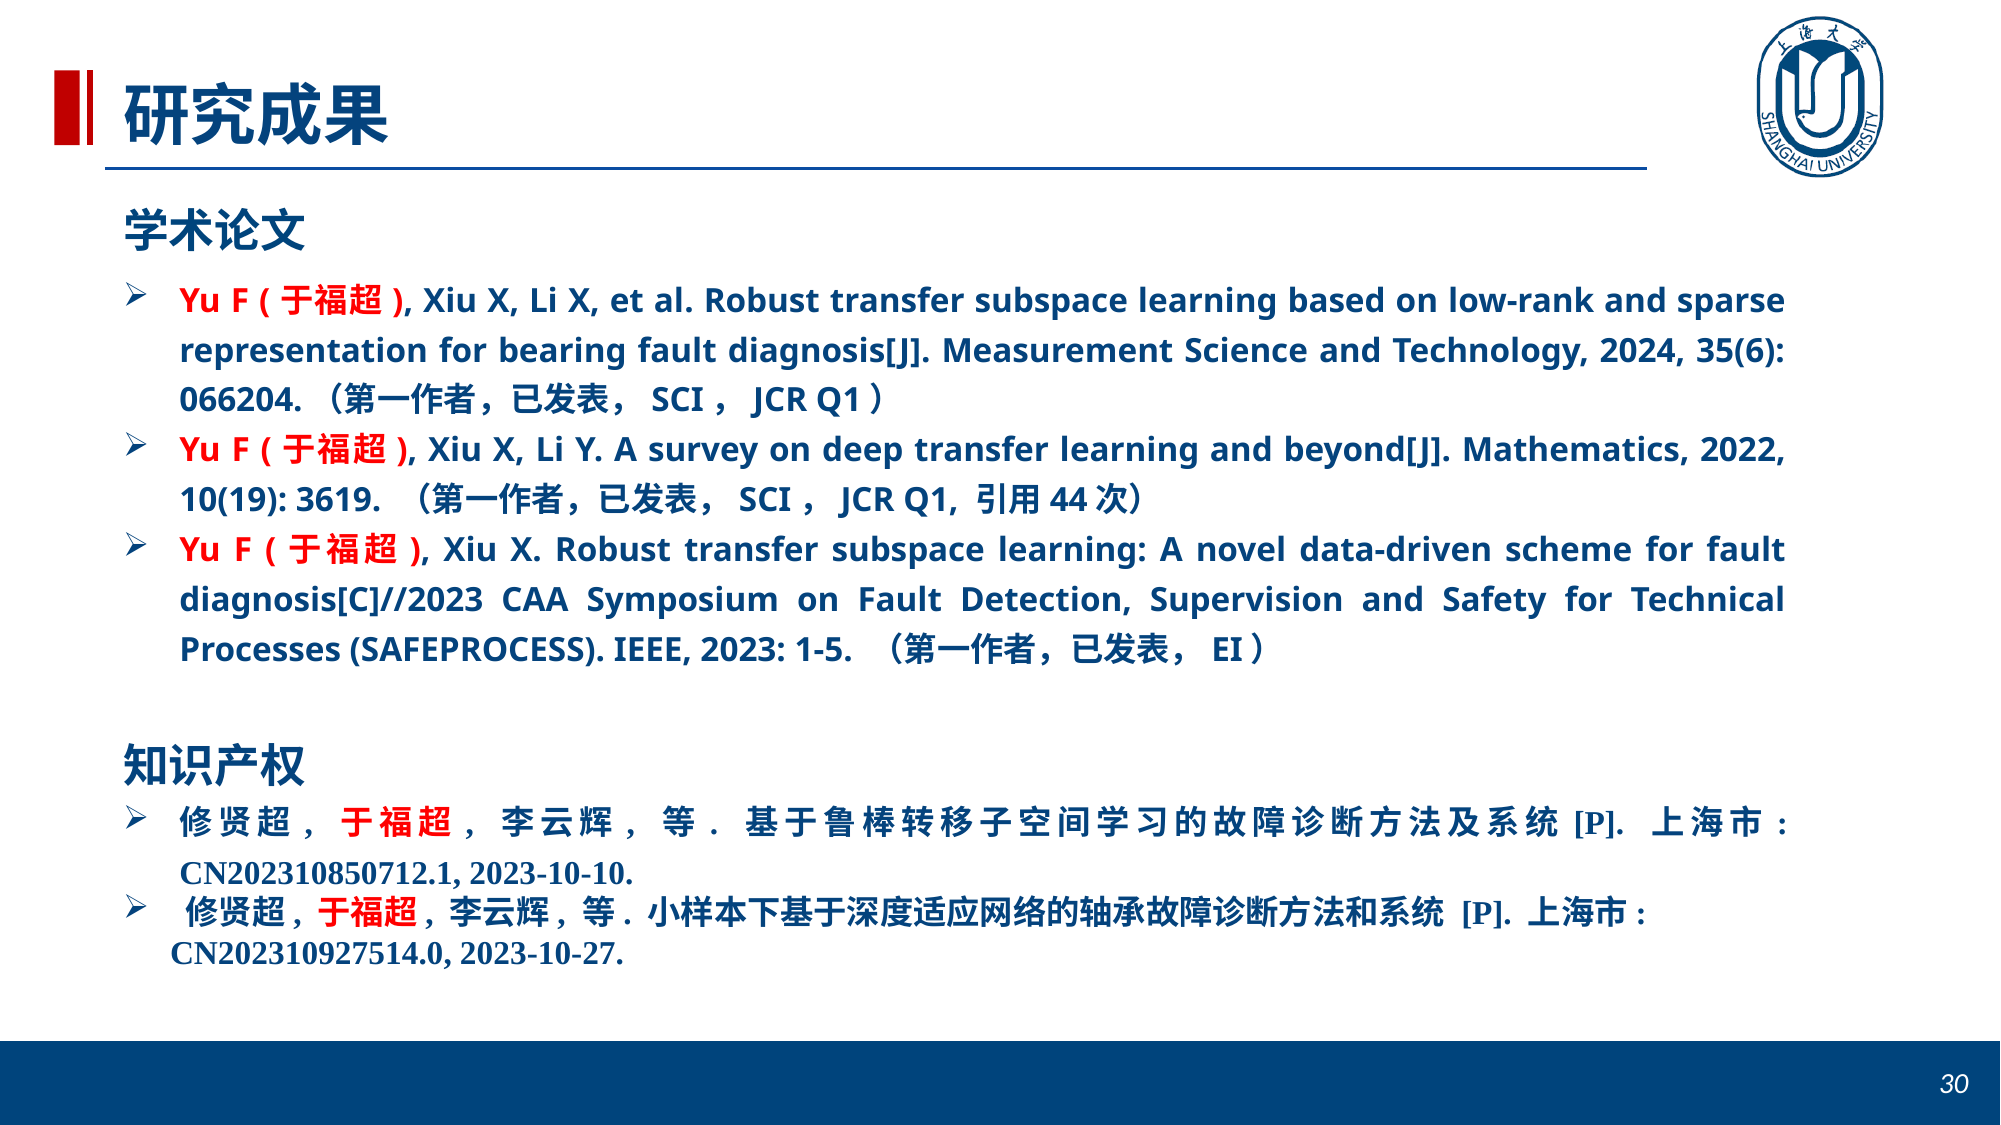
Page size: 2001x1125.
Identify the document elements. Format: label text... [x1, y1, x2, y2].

text_box 知识产权 修贤超, 于福超, 李云辉, 等. 基于鲁棒转移子空间学习的故障诊断方法及系统[P]. 上海市: CN202310850712.1, 2023-10-10. 修贤超, 于福超, 李云辉, 等. 小样本下基于深度适应网络的轴承故障诊断方法和系统 [P]. 上海市: CN202310927514.0, 2023-10-27. [108, 715, 1803, 979]
slide_number 30 [1768, 1052, 1984, 1113]
text_box 研究成果 [108, 25, 1836, 161]
picture [1749, 13, 1888, 181]
text_box 学术论文 Yu F (于福超), Xiu X, Li X, et al. Robust transfer subspace learning based on low-rank and sparse representation for bearing fault diagnosis[J]. Measurement Science and Technology, 2024, 35(6): 066204.（第一作者，已发表，SCI，JCR Q1） Yu F (于福超), Xiu X, Li Y. A survey on deep transfer learning and beyond[J]. Mathematics, 2022, 10(19): 3619. （第一作者，已发表，SCI，JCR Q1, 引用44次） Yu F (于福超), Xiu X. Robust transfer subspace learning: A novel data-driven scheme for fault diagnosis[C]//2023 CAA Symposium on Fault Detection, Supervision and Safety for Technical Processes (SAFEPROCESS). IEEE, 2023: 1-5. （第一作者，已发表，EI） [108, 180, 1803, 676]
